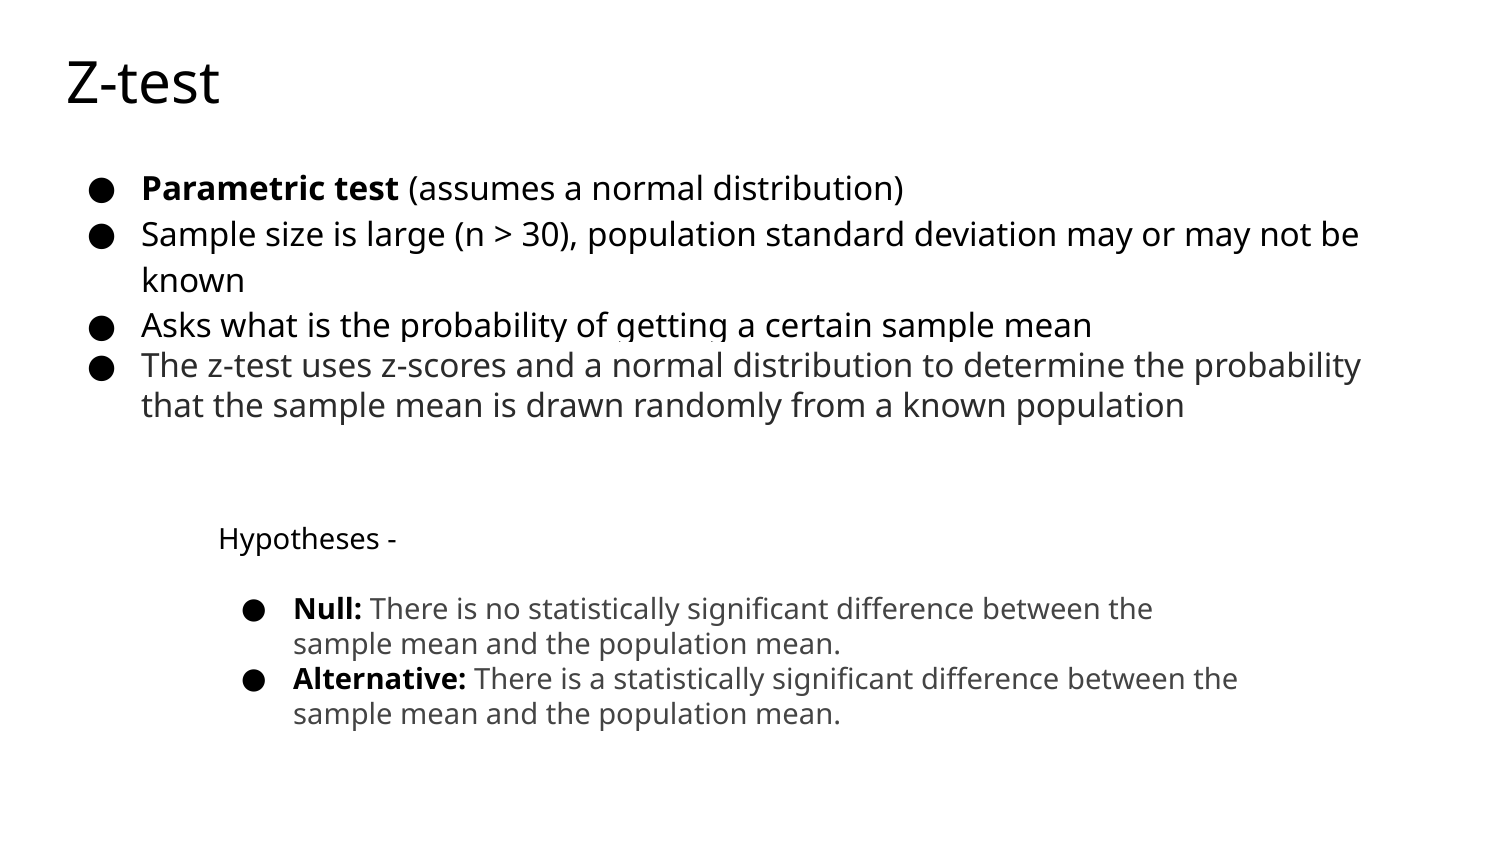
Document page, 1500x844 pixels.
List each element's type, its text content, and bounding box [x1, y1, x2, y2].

text_box Hypotheses - Null: There is no statistically significant difference between the sample mean and the population mean. Alternative: There is a statistically significant difference between the sample mean and the population mean. [203, 505, 1276, 728]
list Parametric test (assumes a normal distribution) Sample size is large (n > 30), population standard deviation may or may not be known Asks what is the probability of getting a certain sample mean The z-test uses z-scores and a normal distribution to determine the probability that the sample mean is drawn randomly from a known population [51, 146, 1449, 302]
title Z-test [51, 30, 1449, 125]
